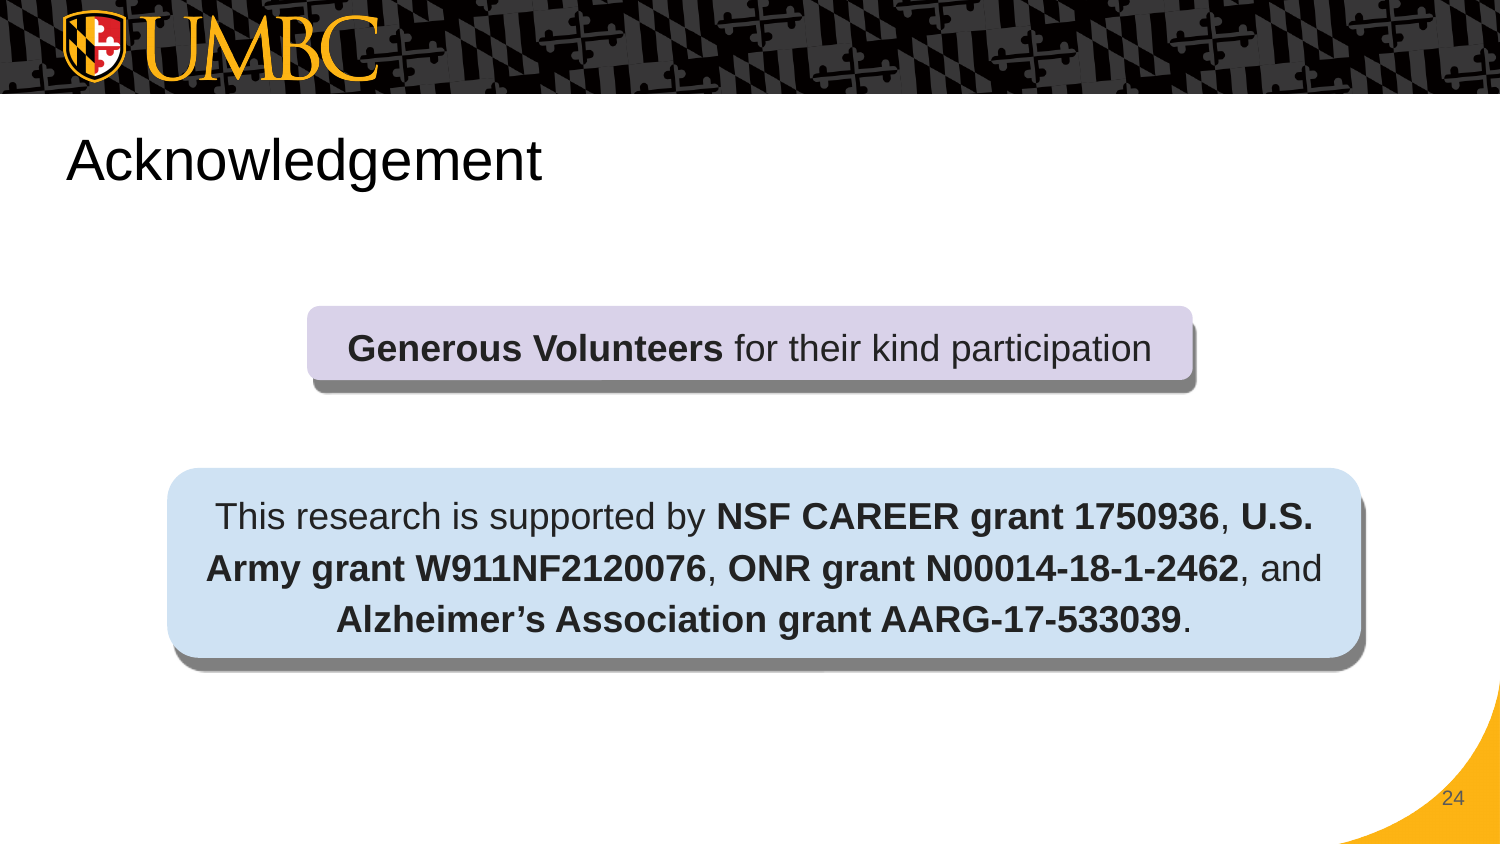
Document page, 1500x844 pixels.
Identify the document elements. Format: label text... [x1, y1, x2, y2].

picture [0, 0, 1500, 94]
picture [1338, 679, 1500, 844]
title Acknowledgement [51, 106, 1449, 201]
text_box Generous Volunteers for their kind participation [307, 305, 1193, 381]
slide_number ‹#› [1389, 764, 1480, 830]
text_box This research is supported by NSF CAREER grant 1750936, U.S. Army grant W911NF2120076, ONR grant N00014-18-1-2462, and Alzheimer’s Association grant AARG-17-533039. [167, 467, 1362, 658]
